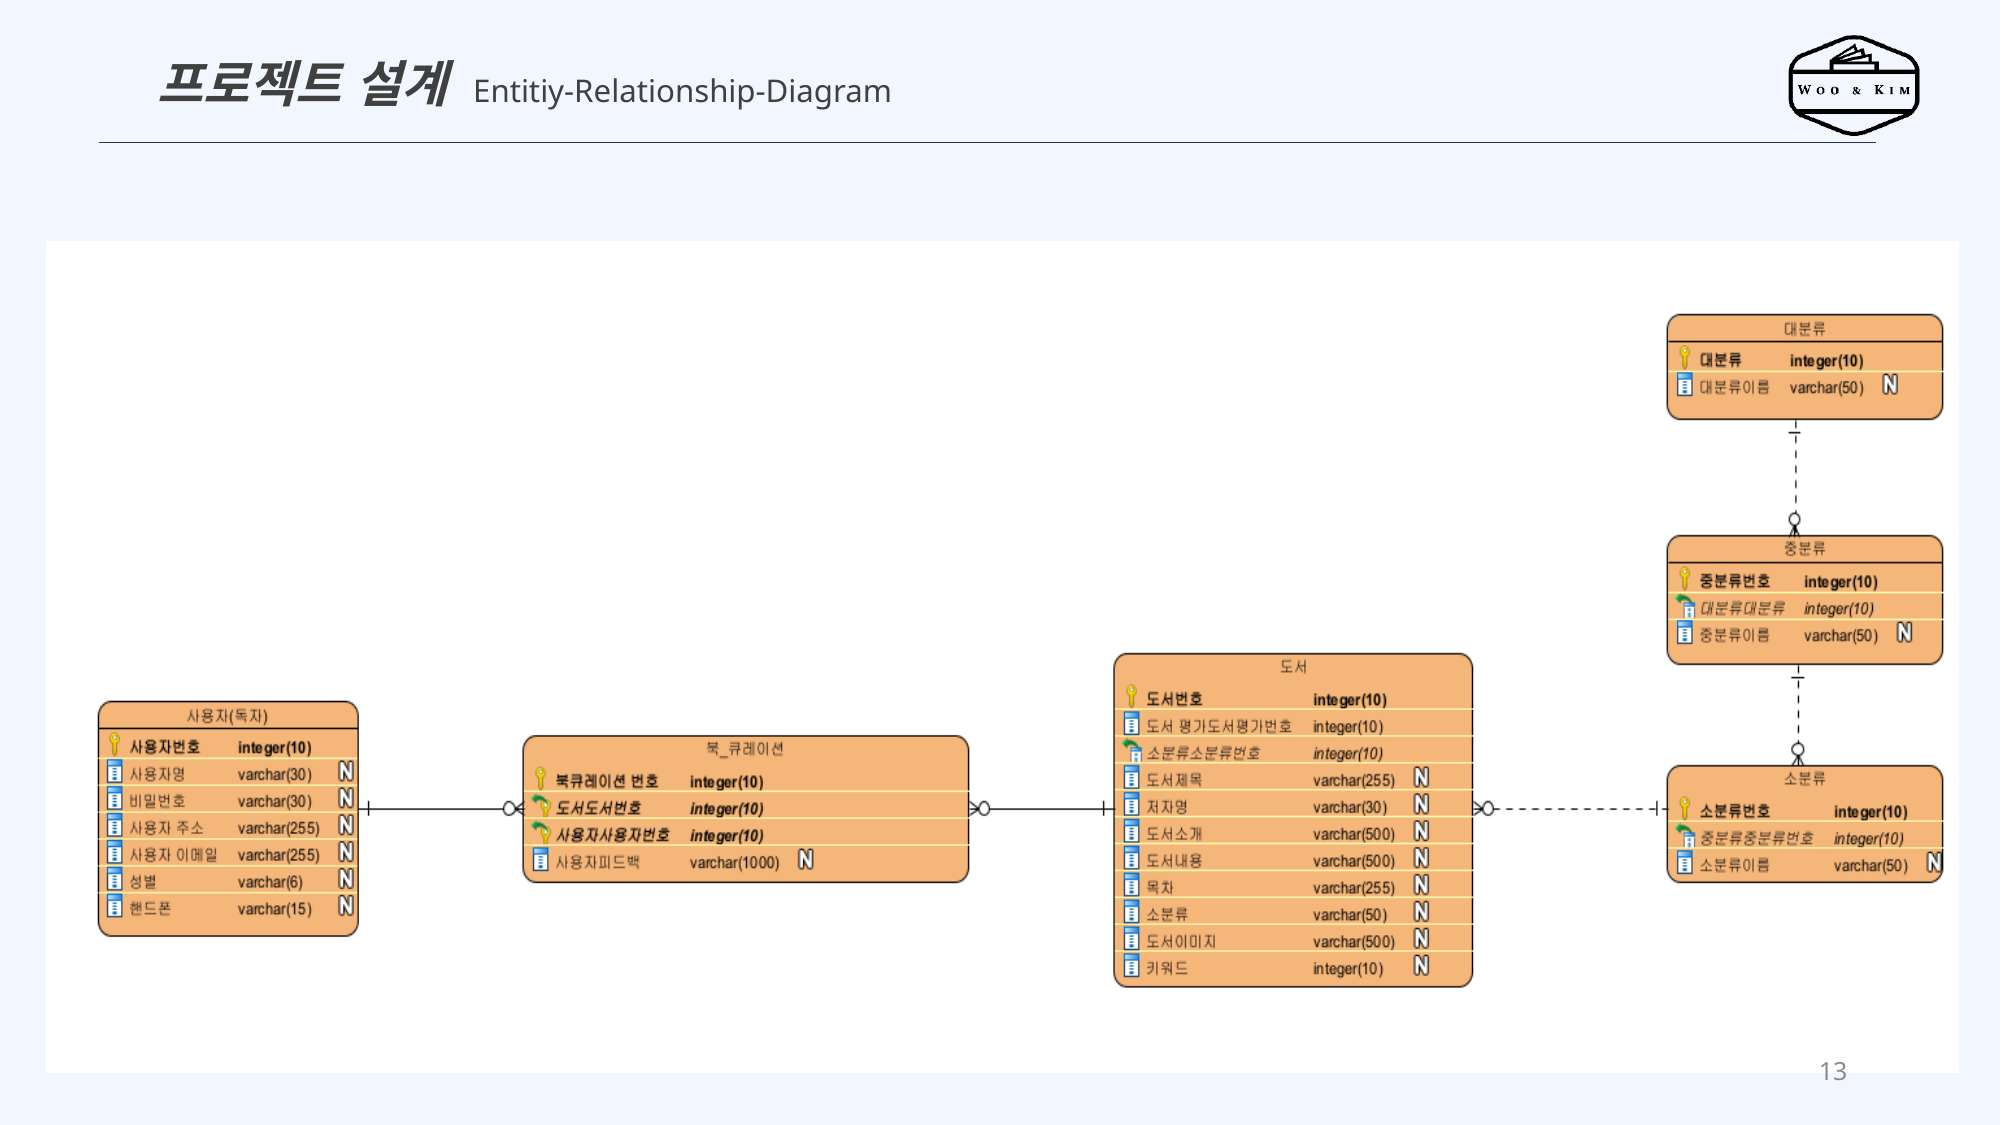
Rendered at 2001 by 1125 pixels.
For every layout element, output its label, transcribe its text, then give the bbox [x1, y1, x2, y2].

slide_number 13 [1412, 1073, 1863, 1103]
text_box 프로젝트 설계 Entitiy-Relationship-Diagram [142, 45, 908, 121]
picture [45, 241, 1959, 1073]
picture [1757, 31, 1950, 139]
